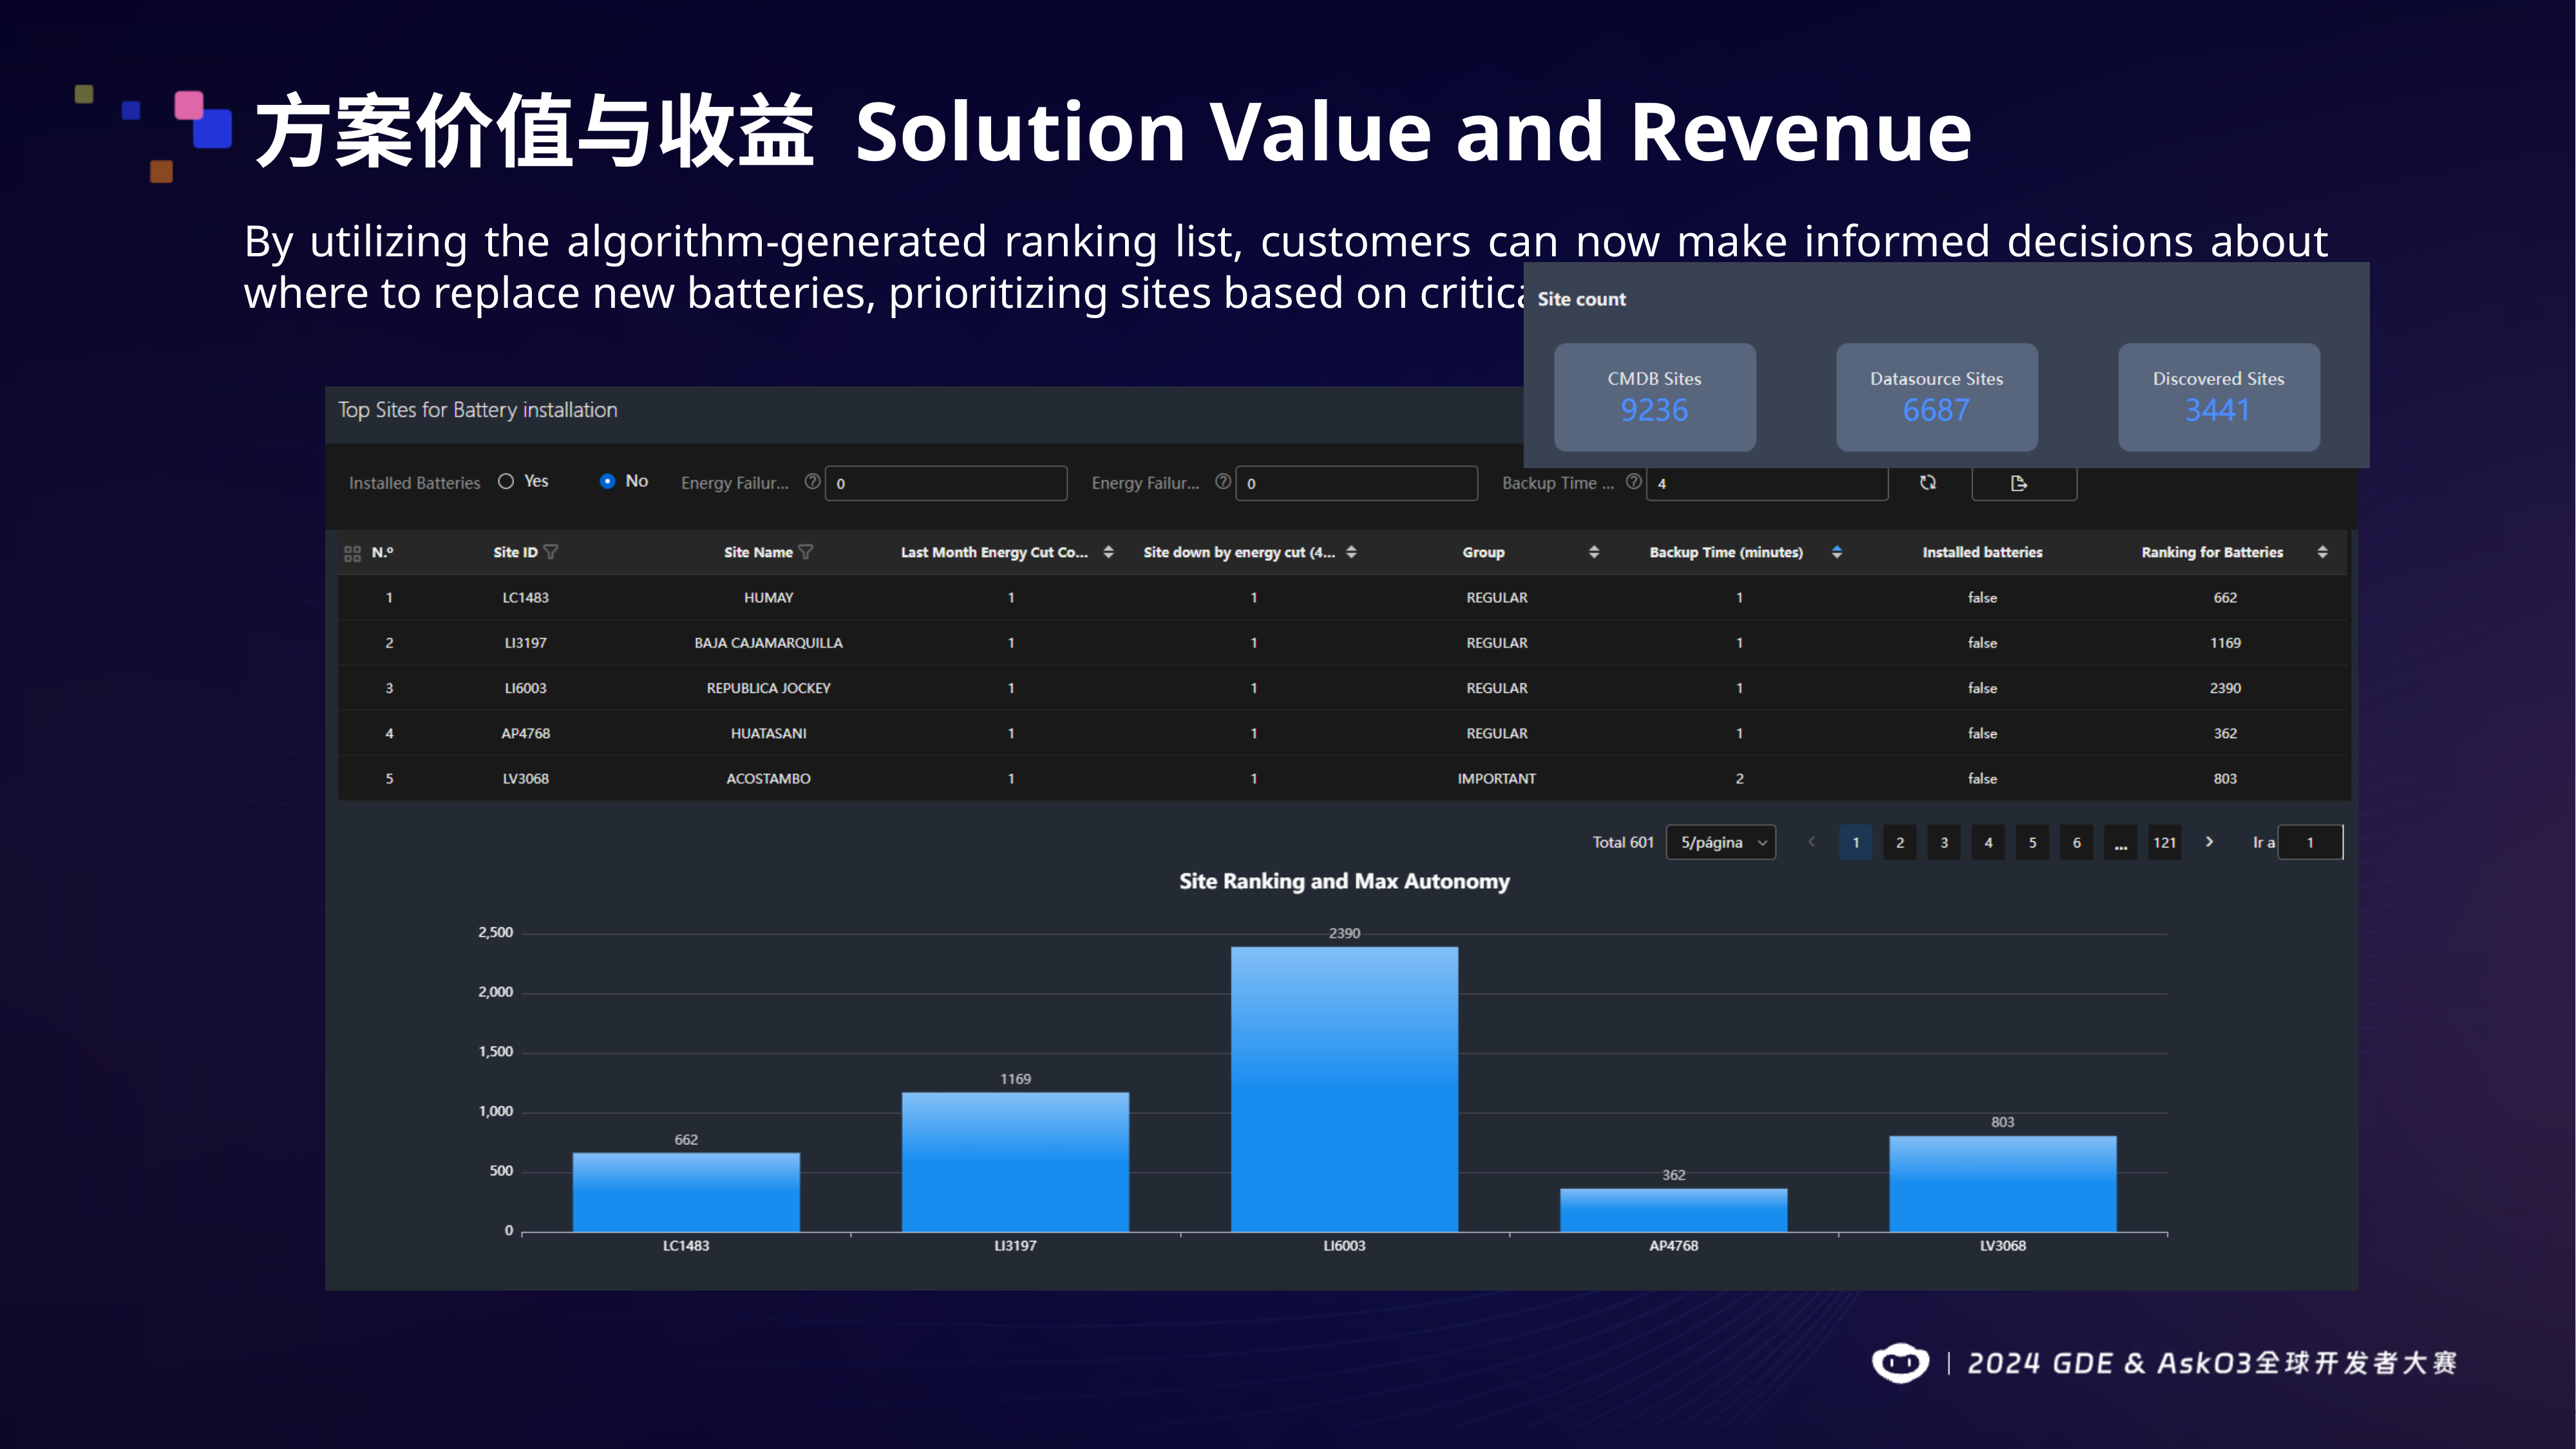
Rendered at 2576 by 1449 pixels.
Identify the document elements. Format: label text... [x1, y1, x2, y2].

picture [0, 0, 2576, 1449]
text_box By utilizing the algorithm-generated ranking list, customers can now make informed decisions about where to replace new batteries, prioritizing sites based on criticality and need. [234, 204, 2342, 432]
text_box 方案价值与收益 Solution Value and Revenue [244, 75, 1985, 182]
